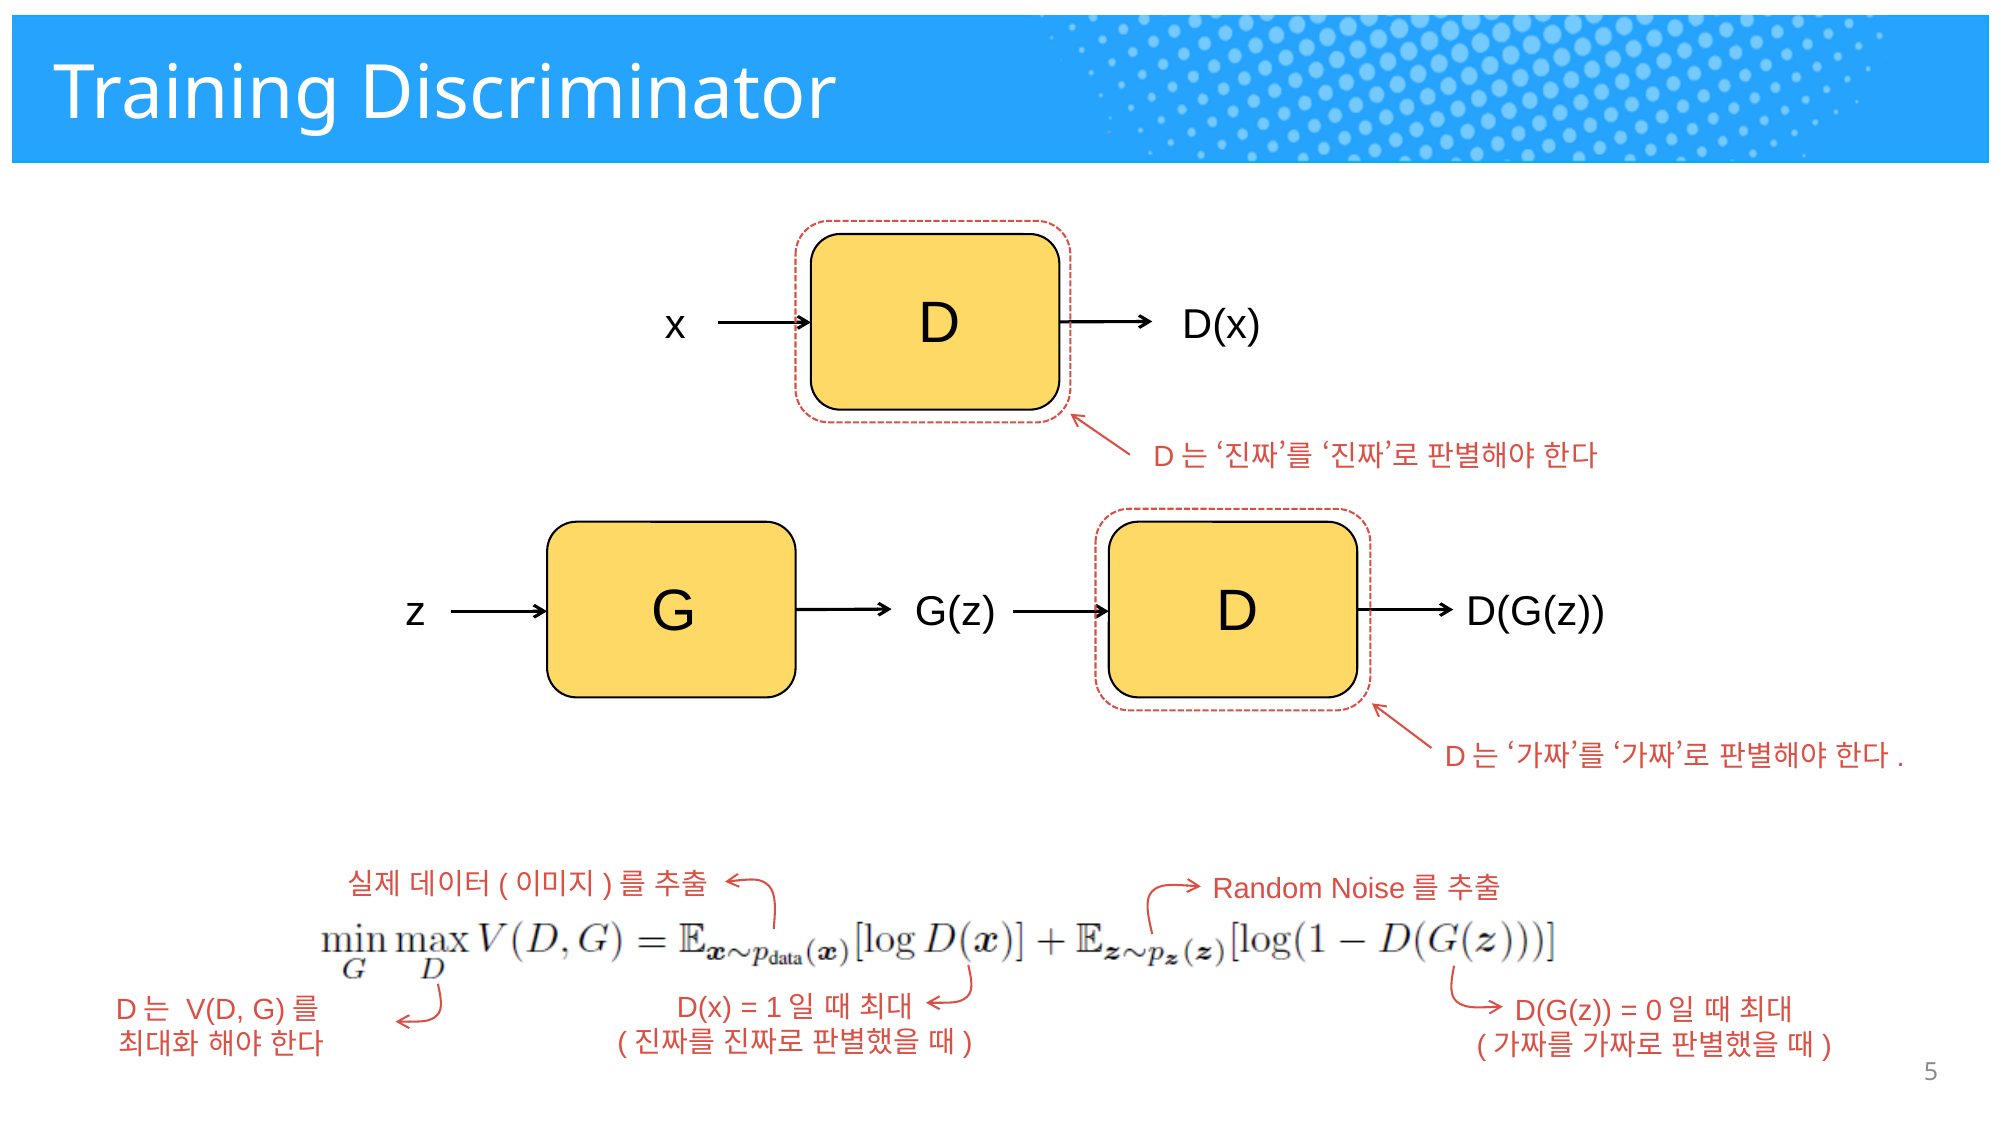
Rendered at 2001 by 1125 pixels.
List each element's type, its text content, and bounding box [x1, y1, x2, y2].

picture [12, 15, 1986, 161]
text_box [925, 993, 971, 1010]
picture [303, 886, 1560, 993]
text_box D는 V(D, G)를 최대화 해야 한다 [22, 982, 421, 1068]
text_box D는 ‘가짜’를 ‘가짜’로 판별해야 한다. [1410, 729, 1940, 780]
text_box [1158, 878, 1194, 886]
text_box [1371, 703, 1432, 749]
text_box [546, 520, 797, 699]
text_box D(G(z)) = 0일 때 최대 (가짜를 가짜로 판별했을 때) [1410, 984, 1899, 1069]
text_box z [380, 576, 451, 642]
text_box [421, 993, 442, 1023]
text_box Random Noise를 추출 [1194, 861, 1521, 886]
text_box [794, 219, 1072, 424]
text_box D(G(z)) [1450, 576, 1622, 642]
text_box [726, 873, 771, 886]
text_box G(z) [891, 576, 1020, 642]
text_box D(x) [1152, 289, 1292, 354]
text_box G [636, 564, 706, 650]
text_box 실제 데이터(이미지)를 추출 [331, 857, 726, 886]
text_box [1094, 507, 1372, 712]
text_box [1070, 413, 1130, 456]
text_box D(x) = 1일 때 최대 (진짜를 진짜로 판별했을 때) [571, 993, 1020, 1066]
text_box D는 ‘진짜’를 ‘진짜’로 판별해야 한다 [1129, 429, 1622, 480]
text_box x [640, 289, 710, 354]
slide_number 5 [1502, 1042, 1953, 1103]
